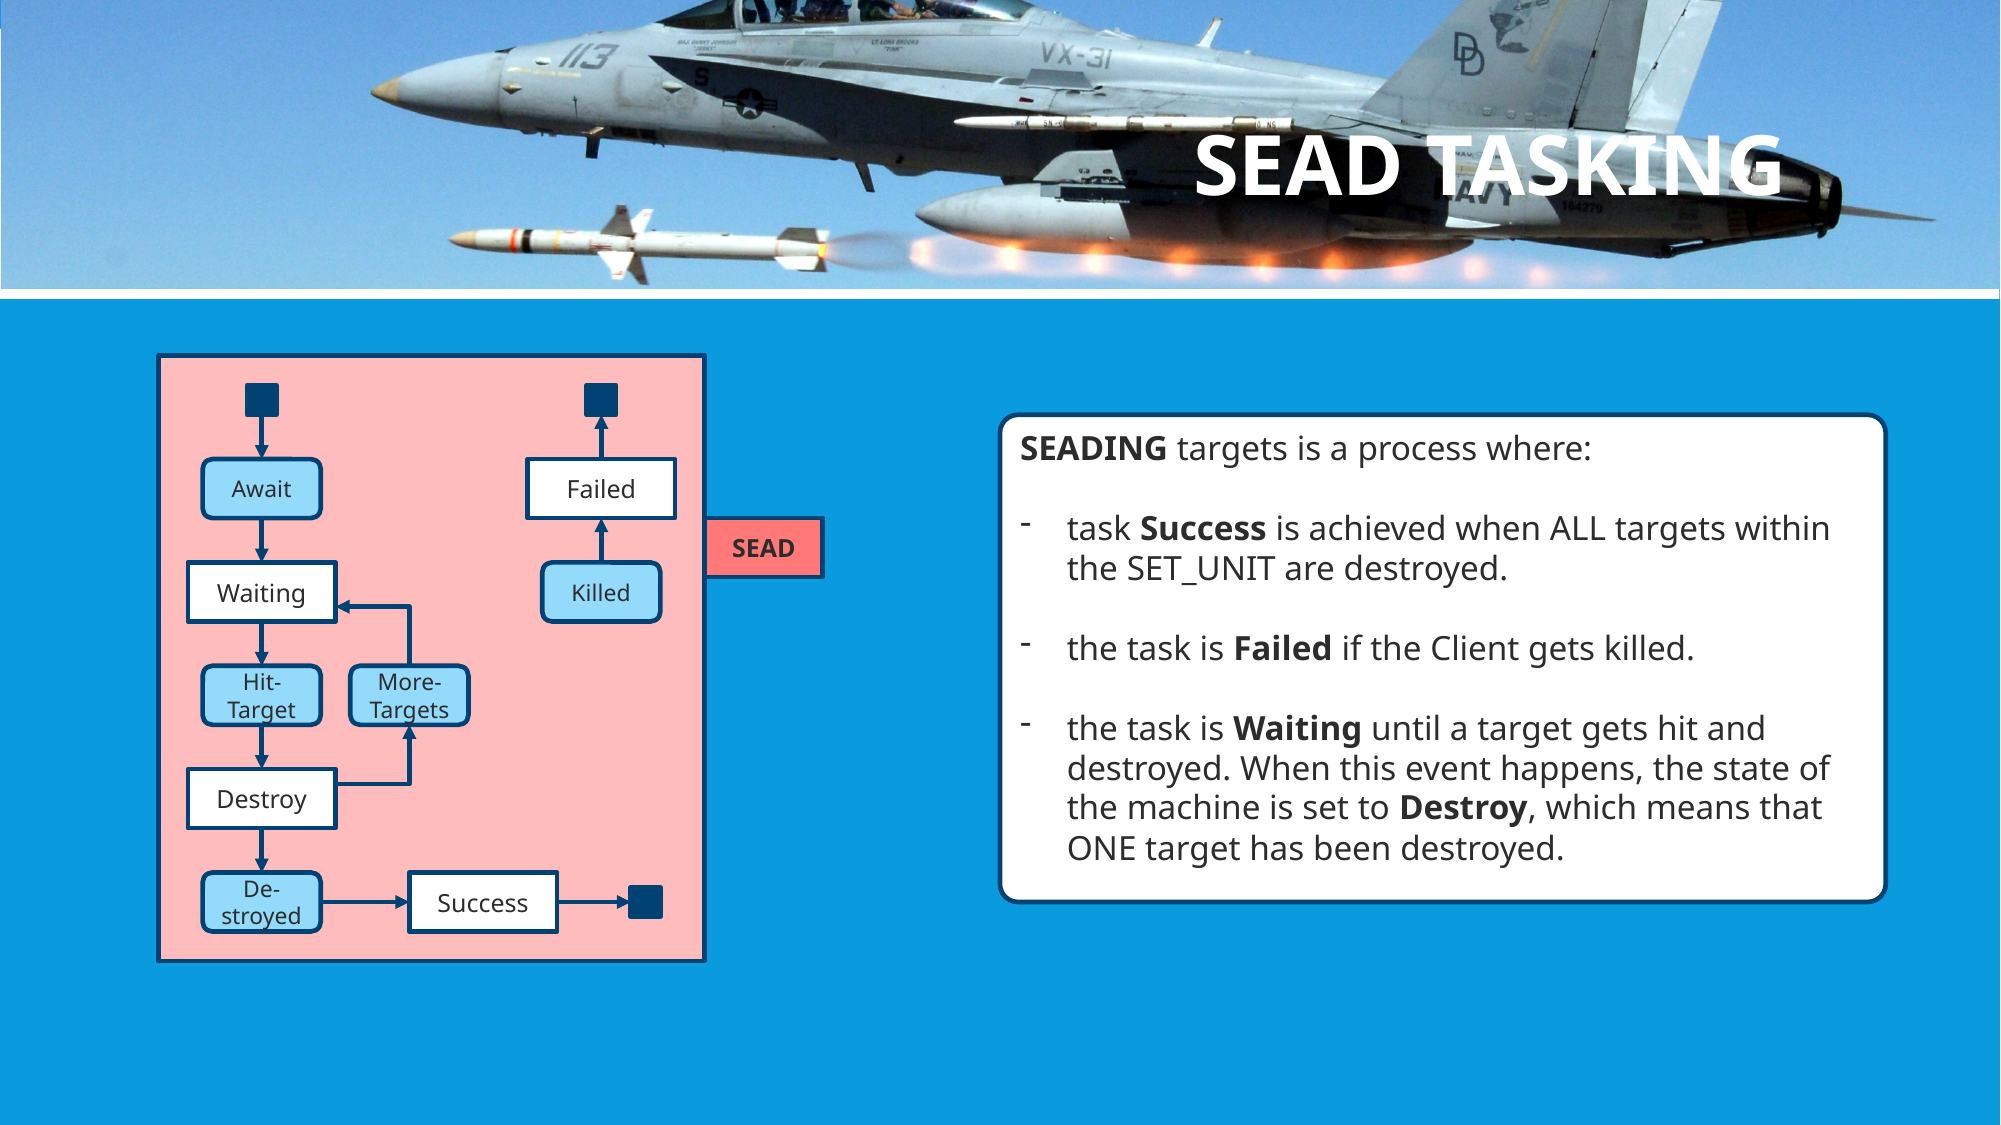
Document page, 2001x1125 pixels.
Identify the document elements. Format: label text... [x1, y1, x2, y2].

text_box SEADING targets is a process where: task Success is achieved when ALL targets within the SET_UNIT are destroyed. the task is Failed if the Client gets killed. the task is Waiting until a target gets hit and destroyed. When this event happens, the state of the machine is set to Destroy, which means that ONE target has been destroyed. [998, 413, 1887, 904]
picture [0, 0, 2001, 289]
title SEAD TASKING [197, 46, 1803, 295]
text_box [158, 355, 823, 962]
